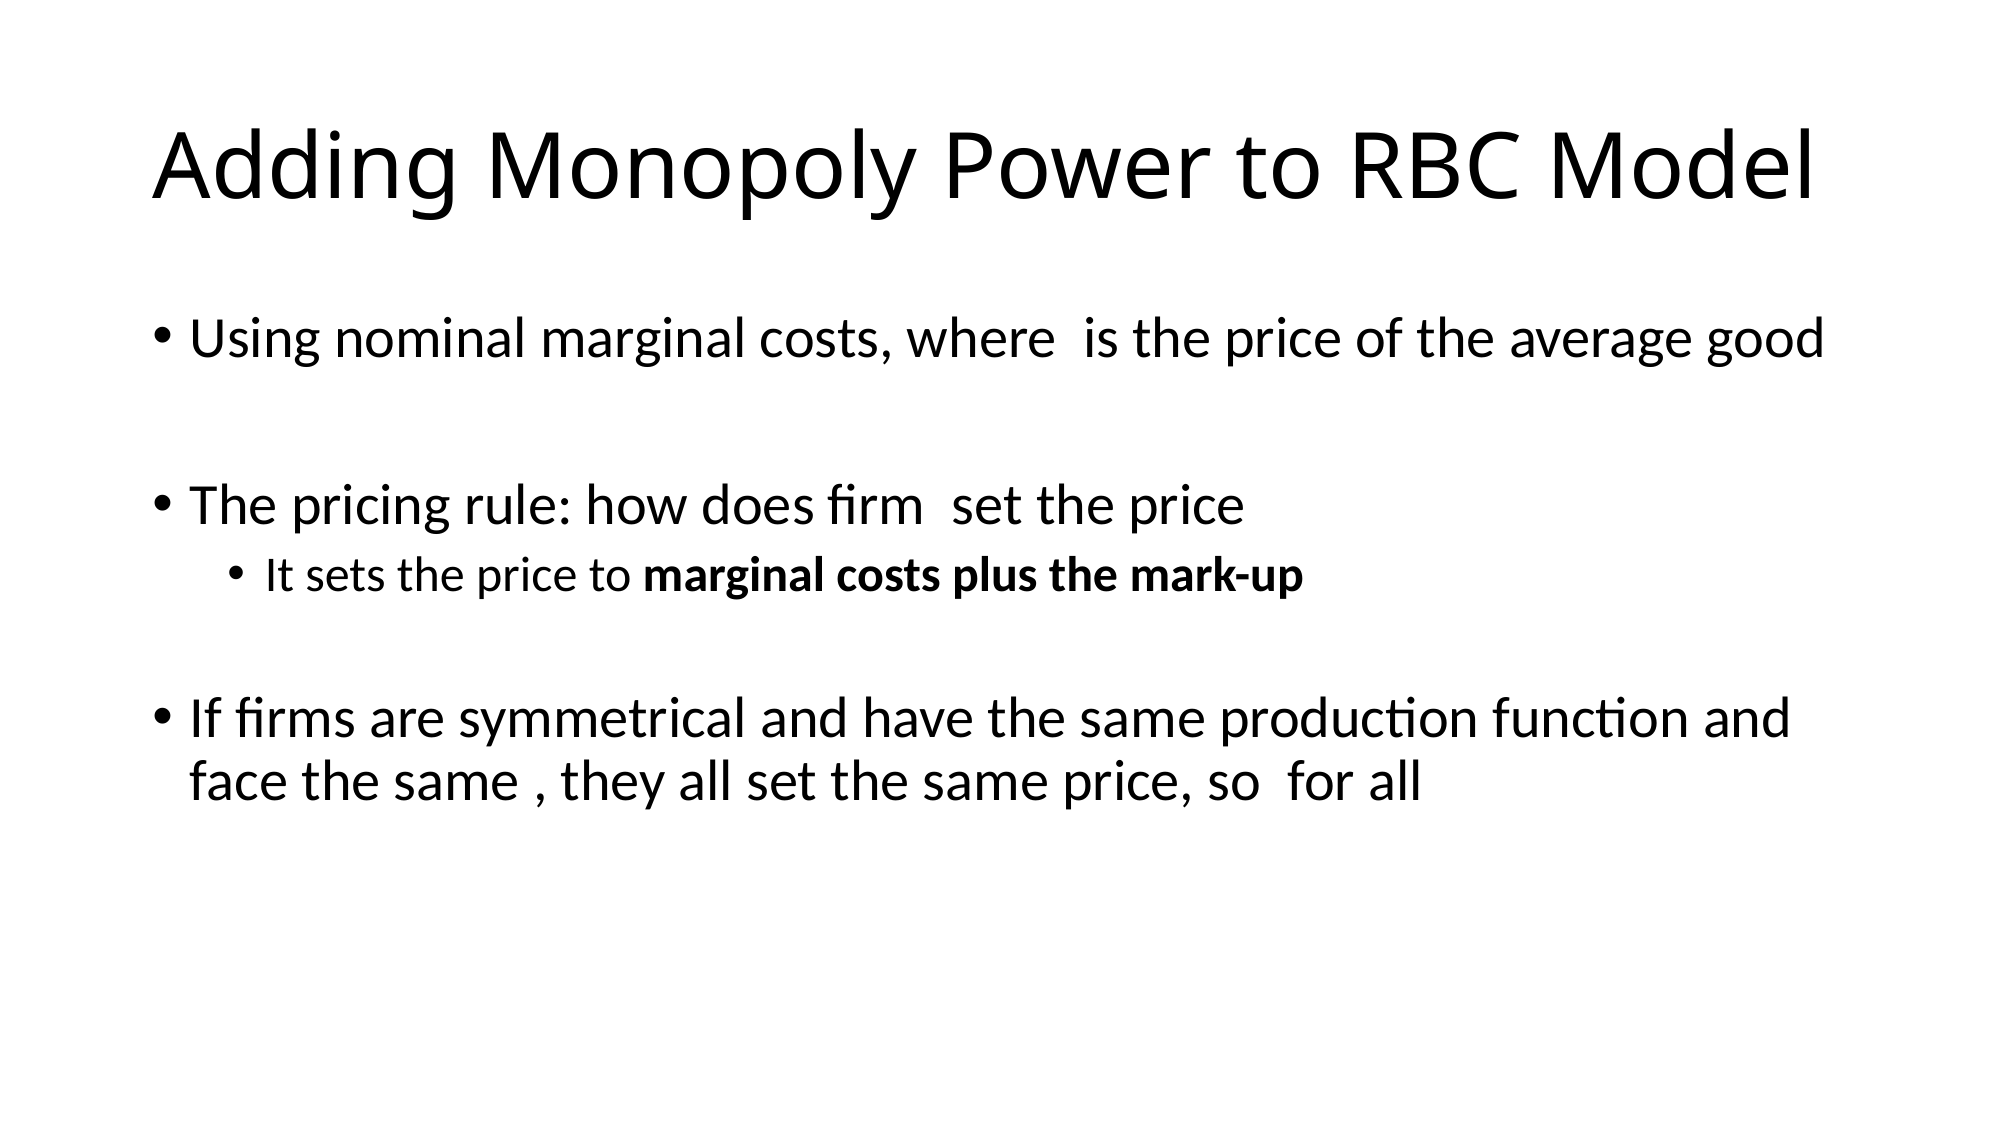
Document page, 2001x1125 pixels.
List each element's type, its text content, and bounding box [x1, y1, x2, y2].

title Adding Monopoly Power to RBC Model [137, 59, 1863, 278]
